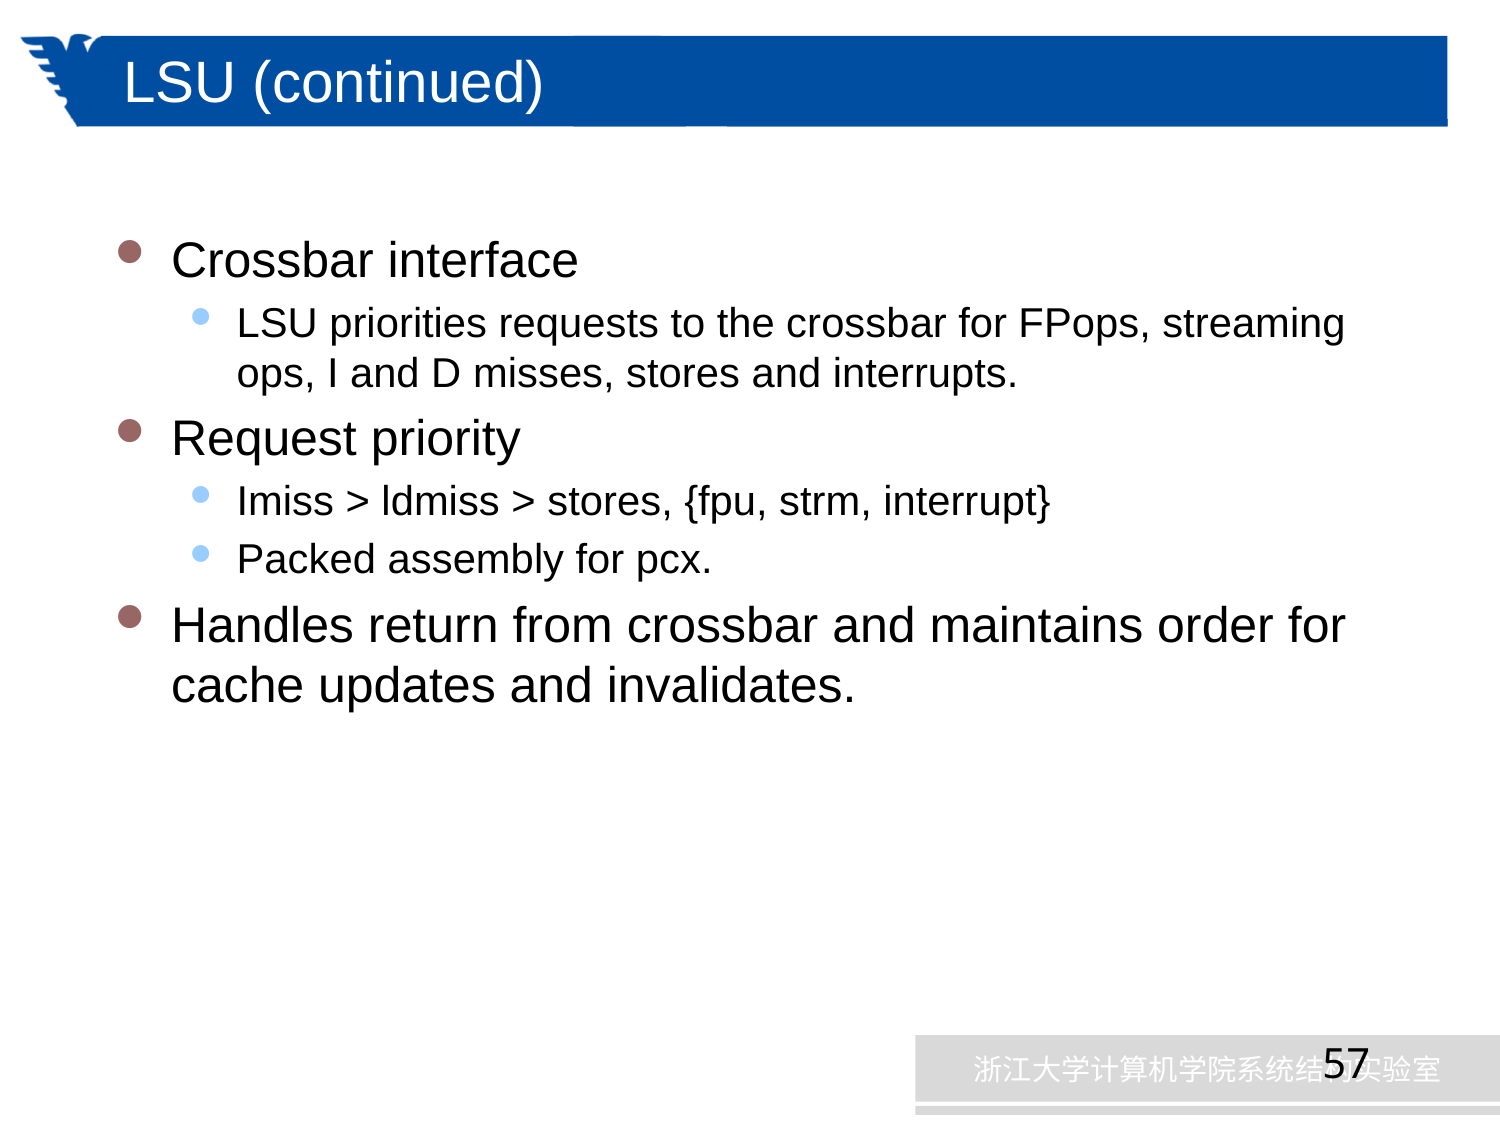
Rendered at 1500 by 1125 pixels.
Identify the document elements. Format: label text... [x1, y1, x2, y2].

title LSU (continued) [108, 38, 1406, 121]
list Crossbar interface LSU priorities requests to the crossbar for FPops, streaming ops, I and D misses, stores and interrupts. Request priority Imiss > ldmiss > stores, {fpu, strm, interrupt} Packed assembly for pcx. Handles return from crossbar and maintains order for cache updates and invalidates. [99, 219, 1400, 764]
picture [5, 19, 148, 127]
